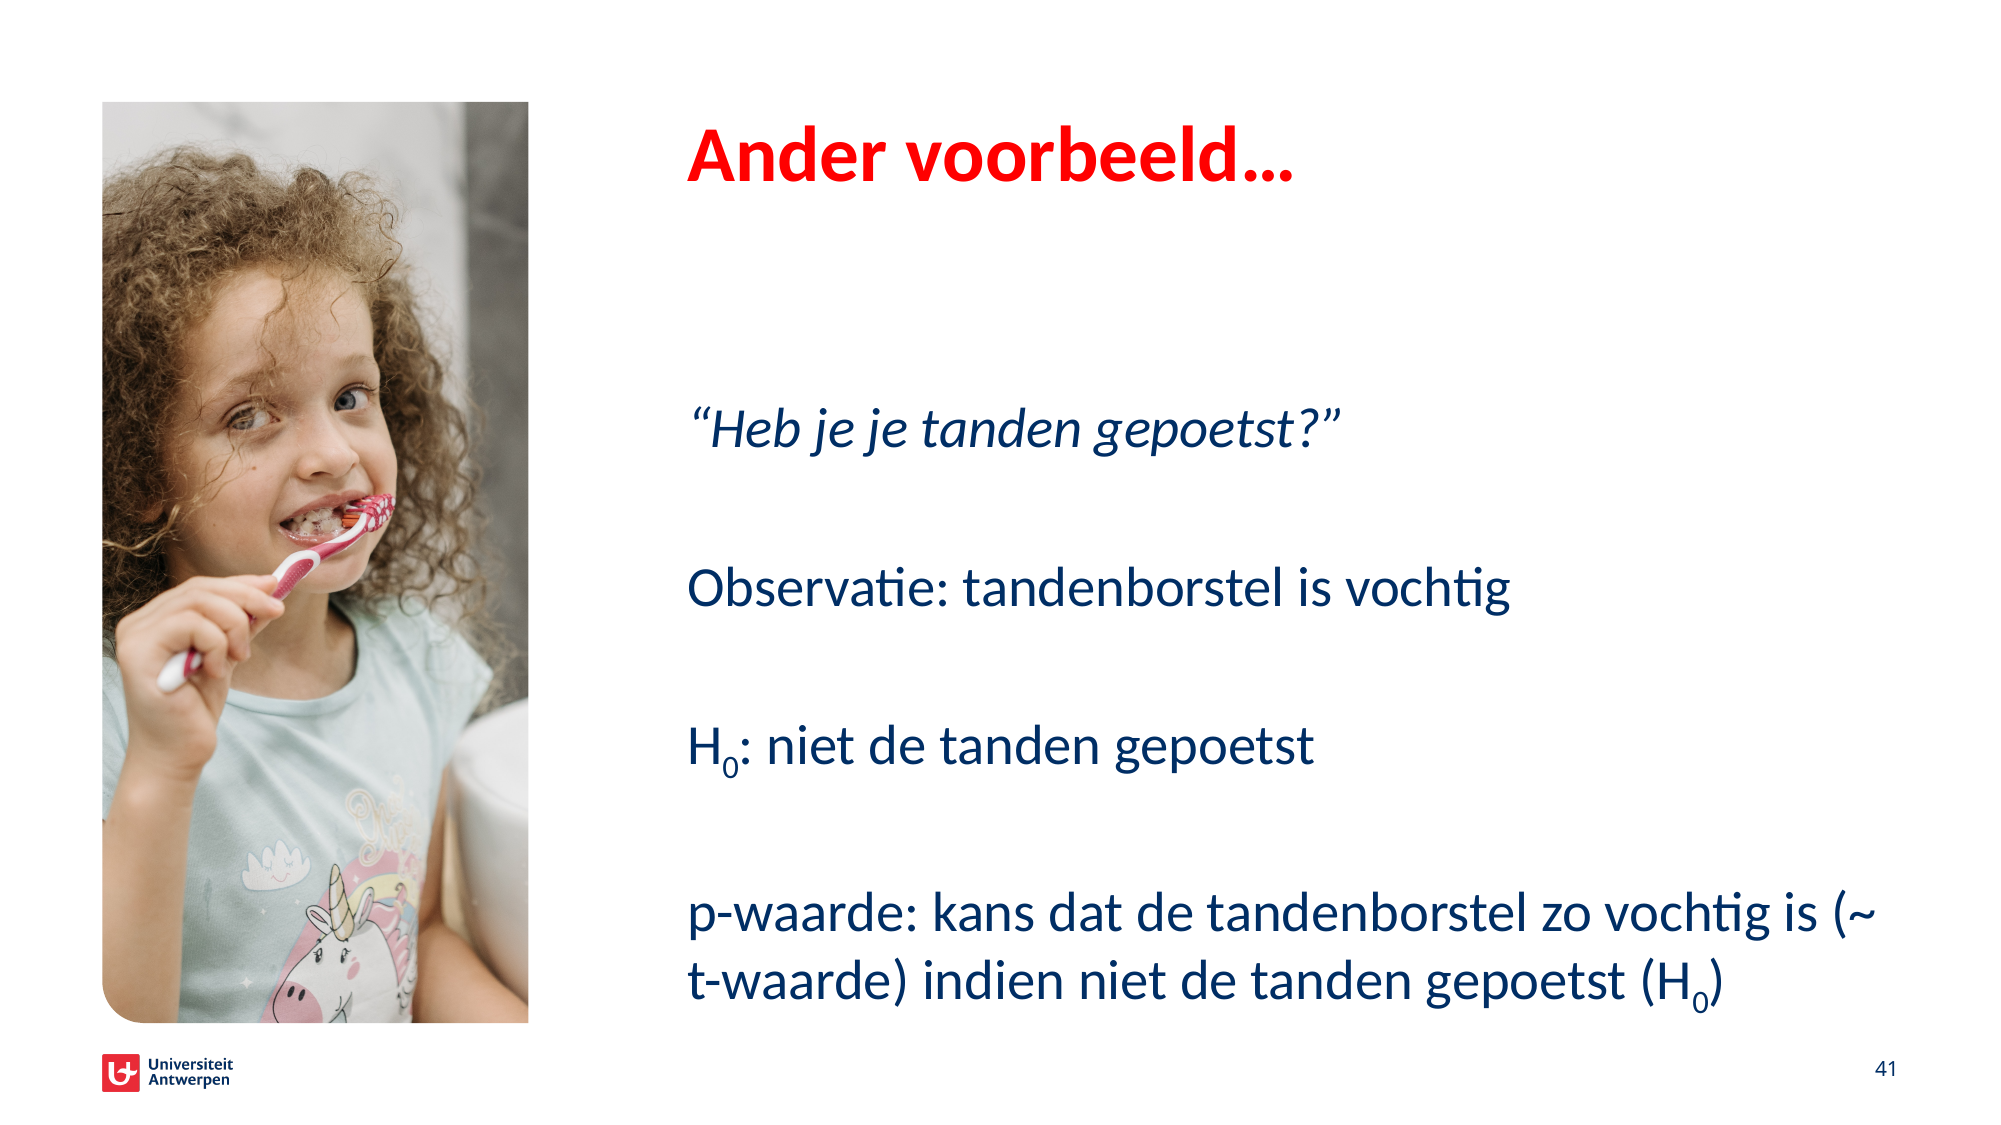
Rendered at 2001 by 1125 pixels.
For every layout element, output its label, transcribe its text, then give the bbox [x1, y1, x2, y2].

list “Heb je je tanden gepoetst?” Observatie: tandenborstel is vochtig H0: niet de tanden gepoetst p-waarde: kans dat de tandenborstel zo vochtig is (~ t-waarde) indien niet de tanden gepoetst (H0) [686, 391, 1898, 1024]
picture [102, 101, 529, 1024]
title Ander voorbeeld… [686, 101, 1898, 352]
picture [102, 1054, 233, 1092]
slide_number 41 [1463, 1039, 1914, 1100]
